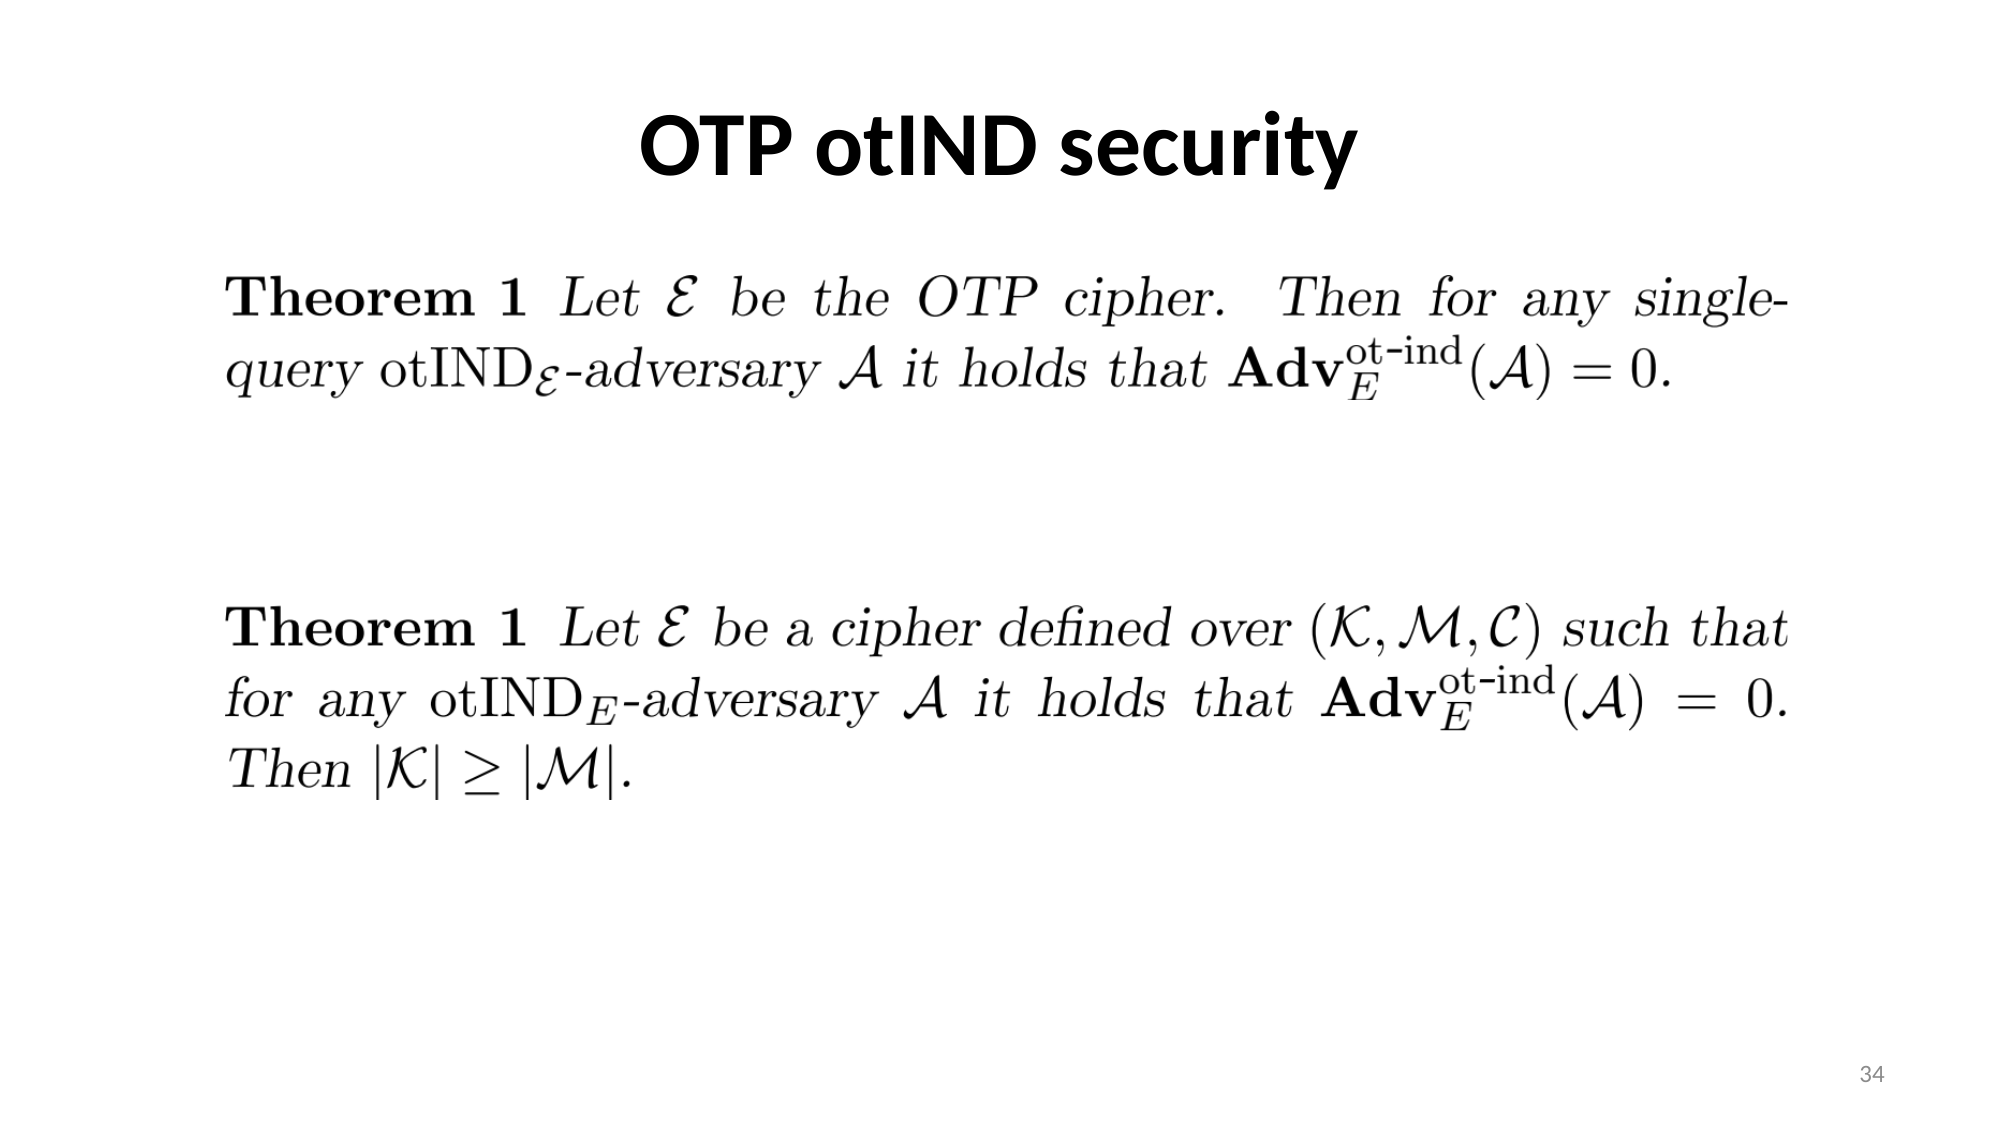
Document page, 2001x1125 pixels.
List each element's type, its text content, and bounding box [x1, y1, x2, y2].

picture [224, 273, 1788, 401]
picture [224, 602, 1788, 801]
slide_number 34 [1433, 1042, 1900, 1103]
title OTP otIND security [99, 45, 1900, 233]
